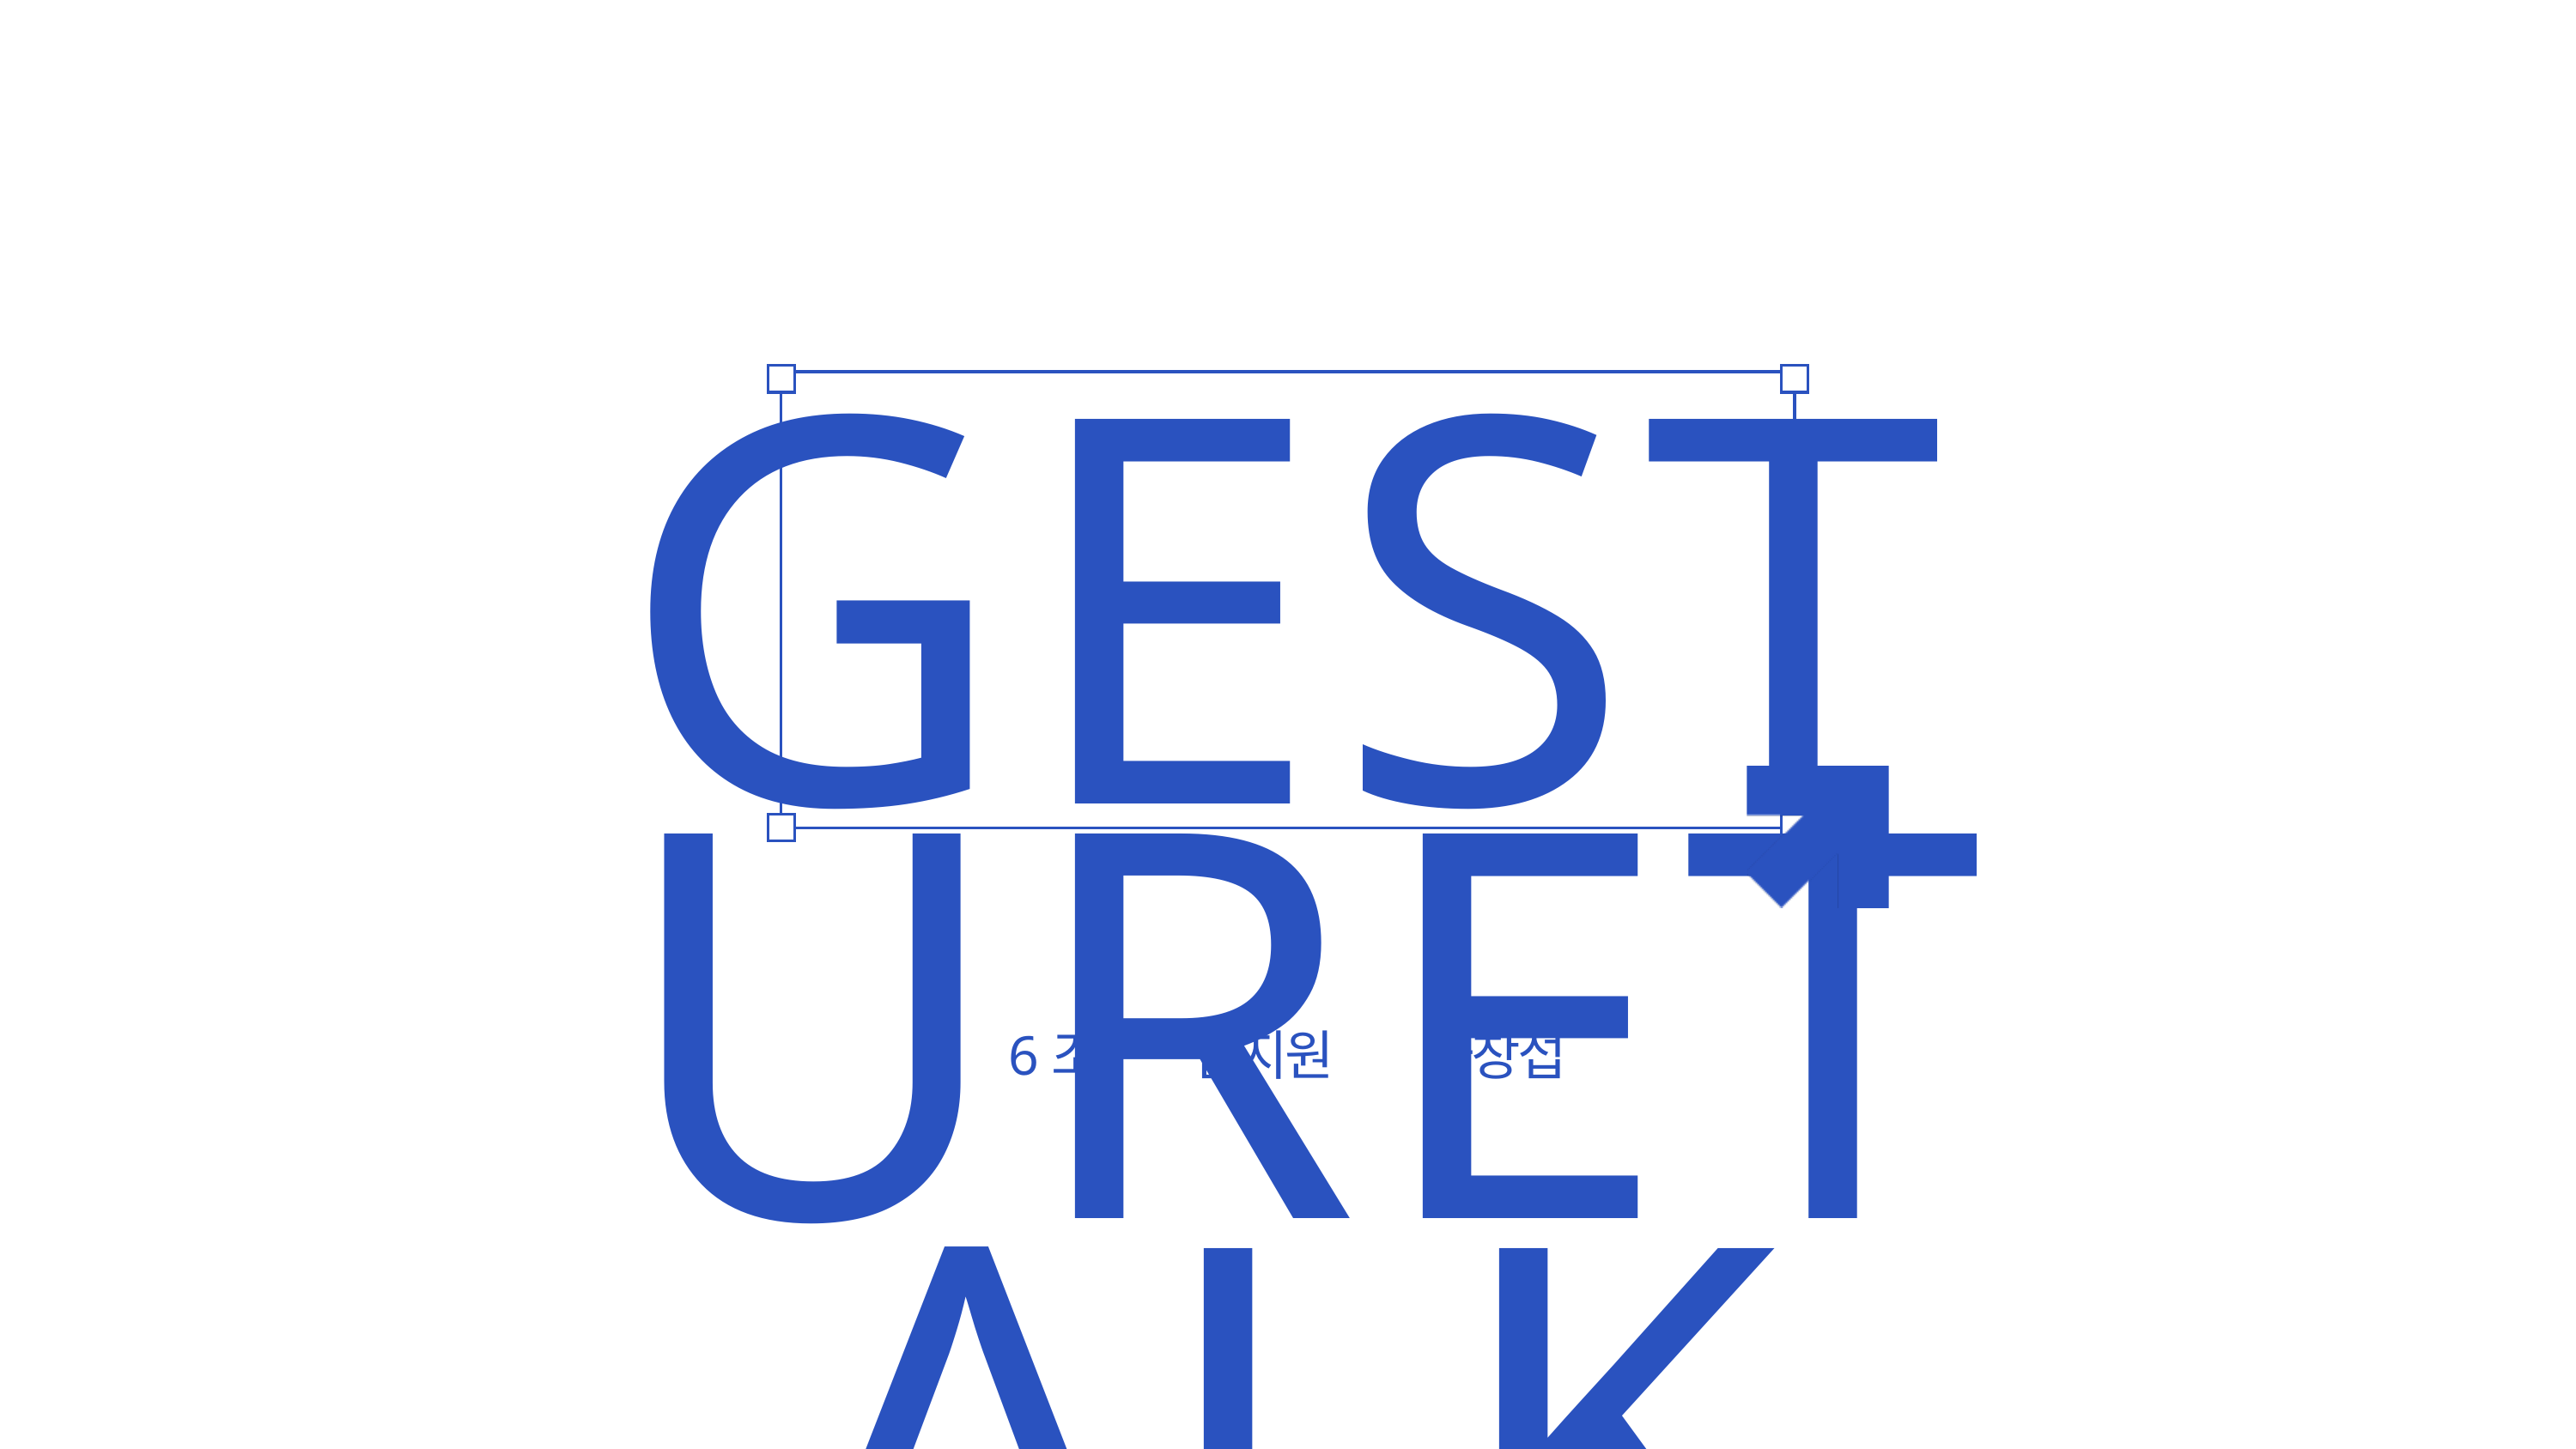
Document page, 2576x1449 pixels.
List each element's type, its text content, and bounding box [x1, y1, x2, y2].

text_box GESTURETALK [563, 1087, 2013, 1449]
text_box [767, 365, 1808, 842]
text_box 6조 임지원 차창섭 [549, 1010, 2027, 1087]
text_box [1747, 766, 1889, 908]
text_box GESTURETALK [563, 496, 2013, 1010]
